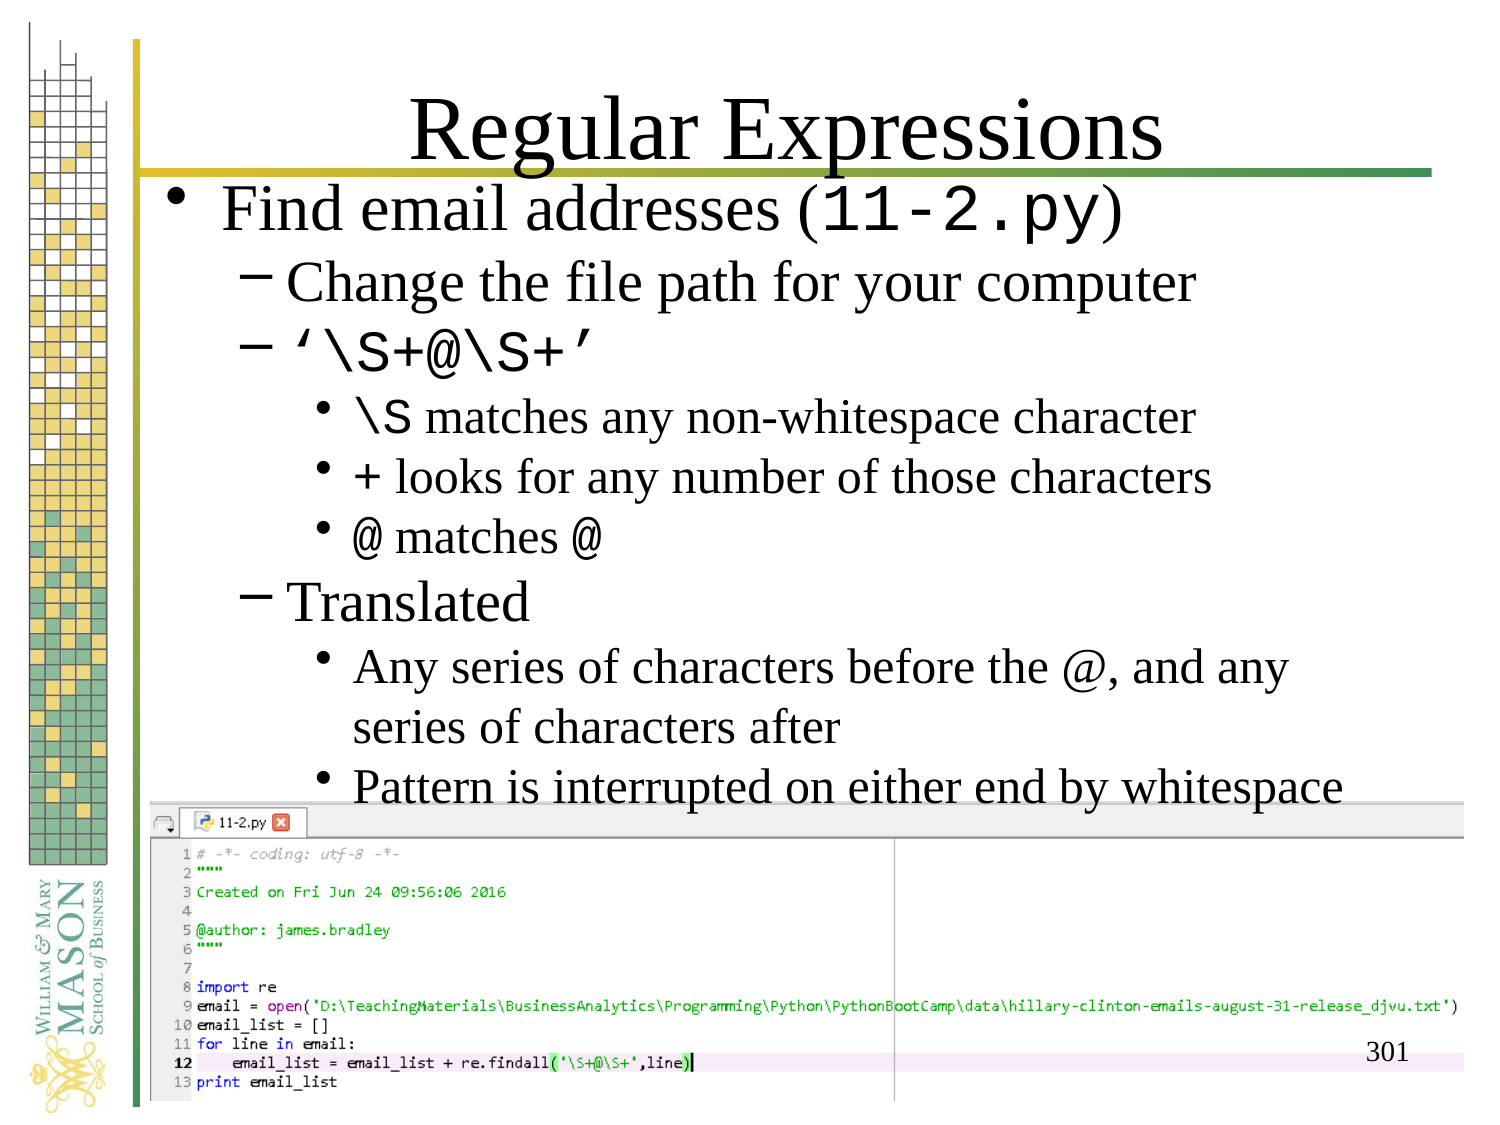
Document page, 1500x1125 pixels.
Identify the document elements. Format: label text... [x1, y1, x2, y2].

title Regular Expressions [150, 45, 1425, 155]
picture [149, 801, 1465, 1101]
list Find email addresses (11-2.py) Change the file path for your computer ‘\S+@\S+’ \S matches any non-whitespace character + looks for any number of those characters @ matches @ Translated Any series of characters before the @, and any series of characters after Pattern is interrupted on either end by whitespace [150, 155, 1425, 801]
slide_number 69 [29, 879, 107, 1113]
